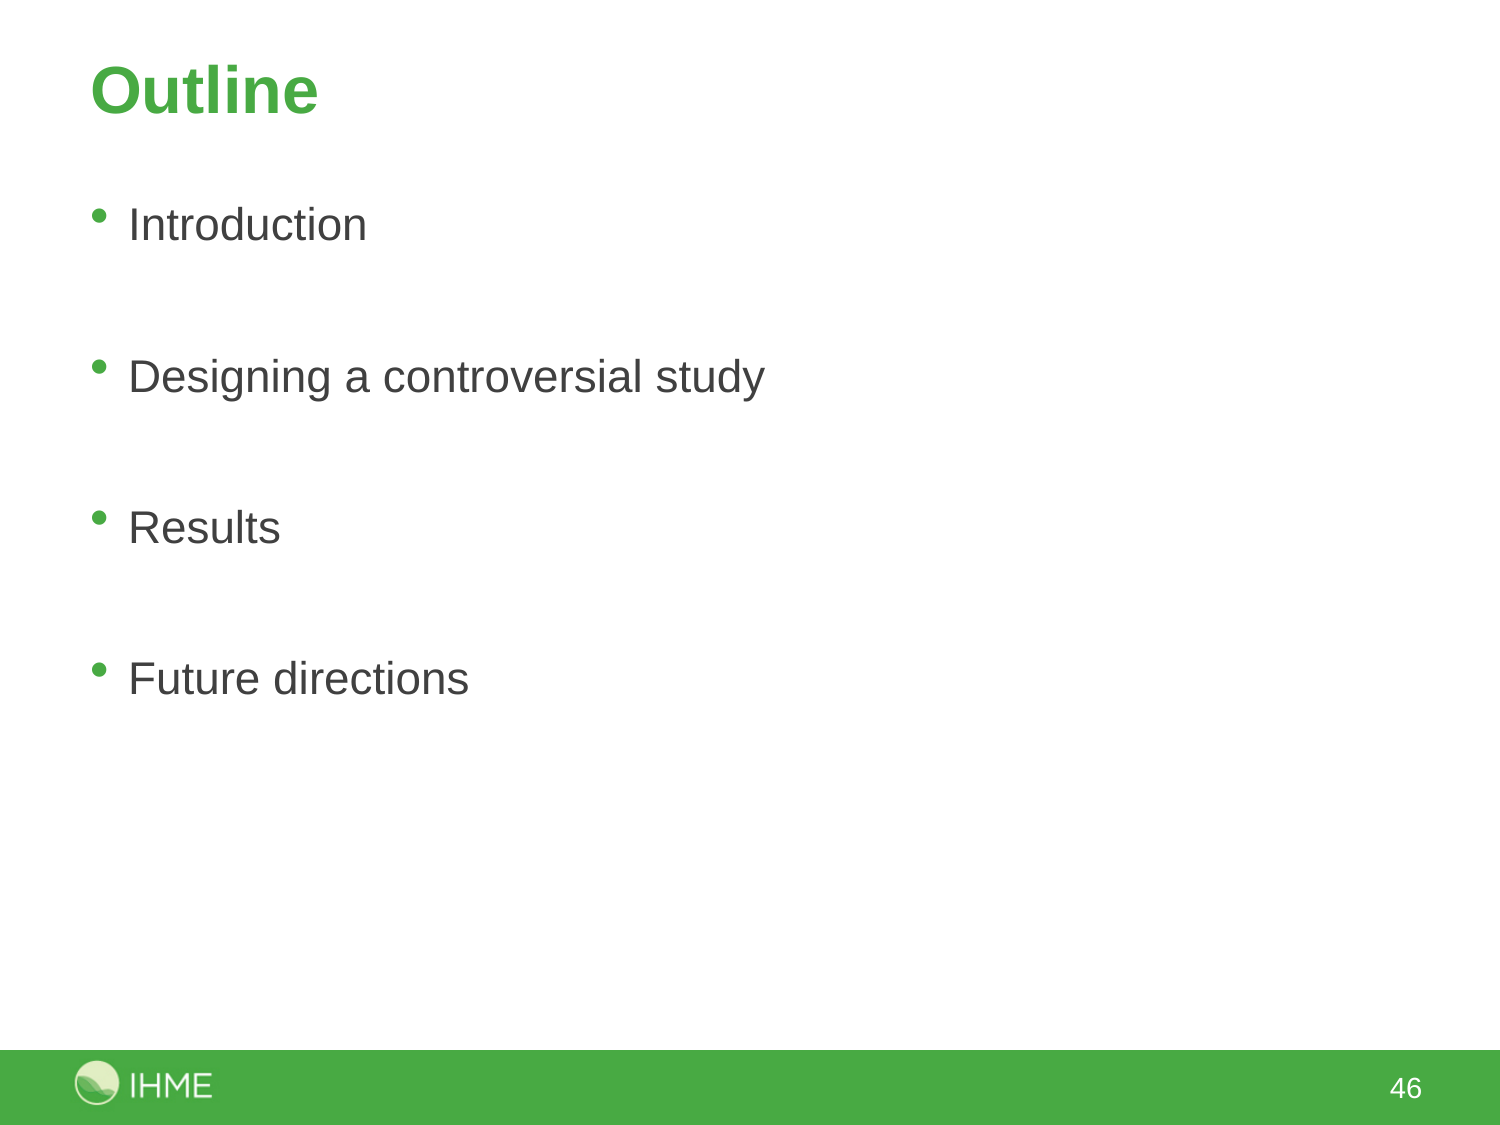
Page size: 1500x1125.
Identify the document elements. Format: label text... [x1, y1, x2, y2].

list Introduction Designing a controversial study Results Future directions [74, 187, 1426, 1006]
picture [0, 1050, 1500, 1125]
title Outline [74, 32, 1419, 142]
slide_number 46 [1087, 1061, 1438, 1090]
